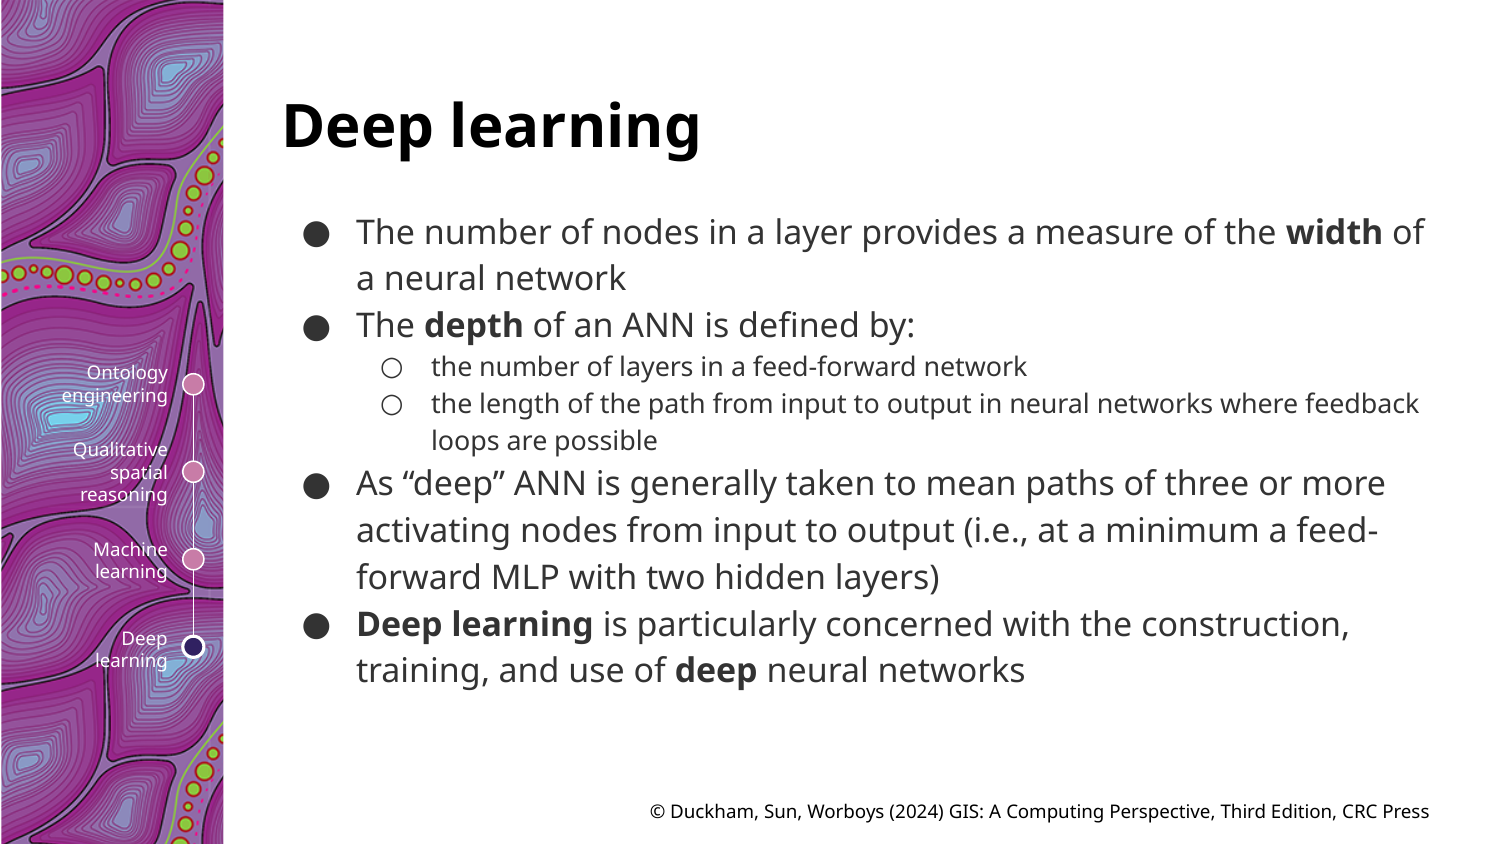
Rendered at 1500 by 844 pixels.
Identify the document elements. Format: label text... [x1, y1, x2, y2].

text_box [182, 636, 204, 658]
list The number of nodes in a layer provides a measure of the width of a neural network The depth of an ANN is defined by: the number of layers in a feed-forward network the length of the path from input to output in neural networks where feedback loops are possible As “deep” ANN is generally taken to mean paths of three or more activating nodes from input to output (i.e., at a minimum a feed-forward MLP with two hidden layers) Deep learning is particularly concerned with the construction, training, and use of deep neural networks [266, 189, 1449, 750]
title Deep learning [266, 72, 1449, 176]
picture [1, 0, 224, 844]
